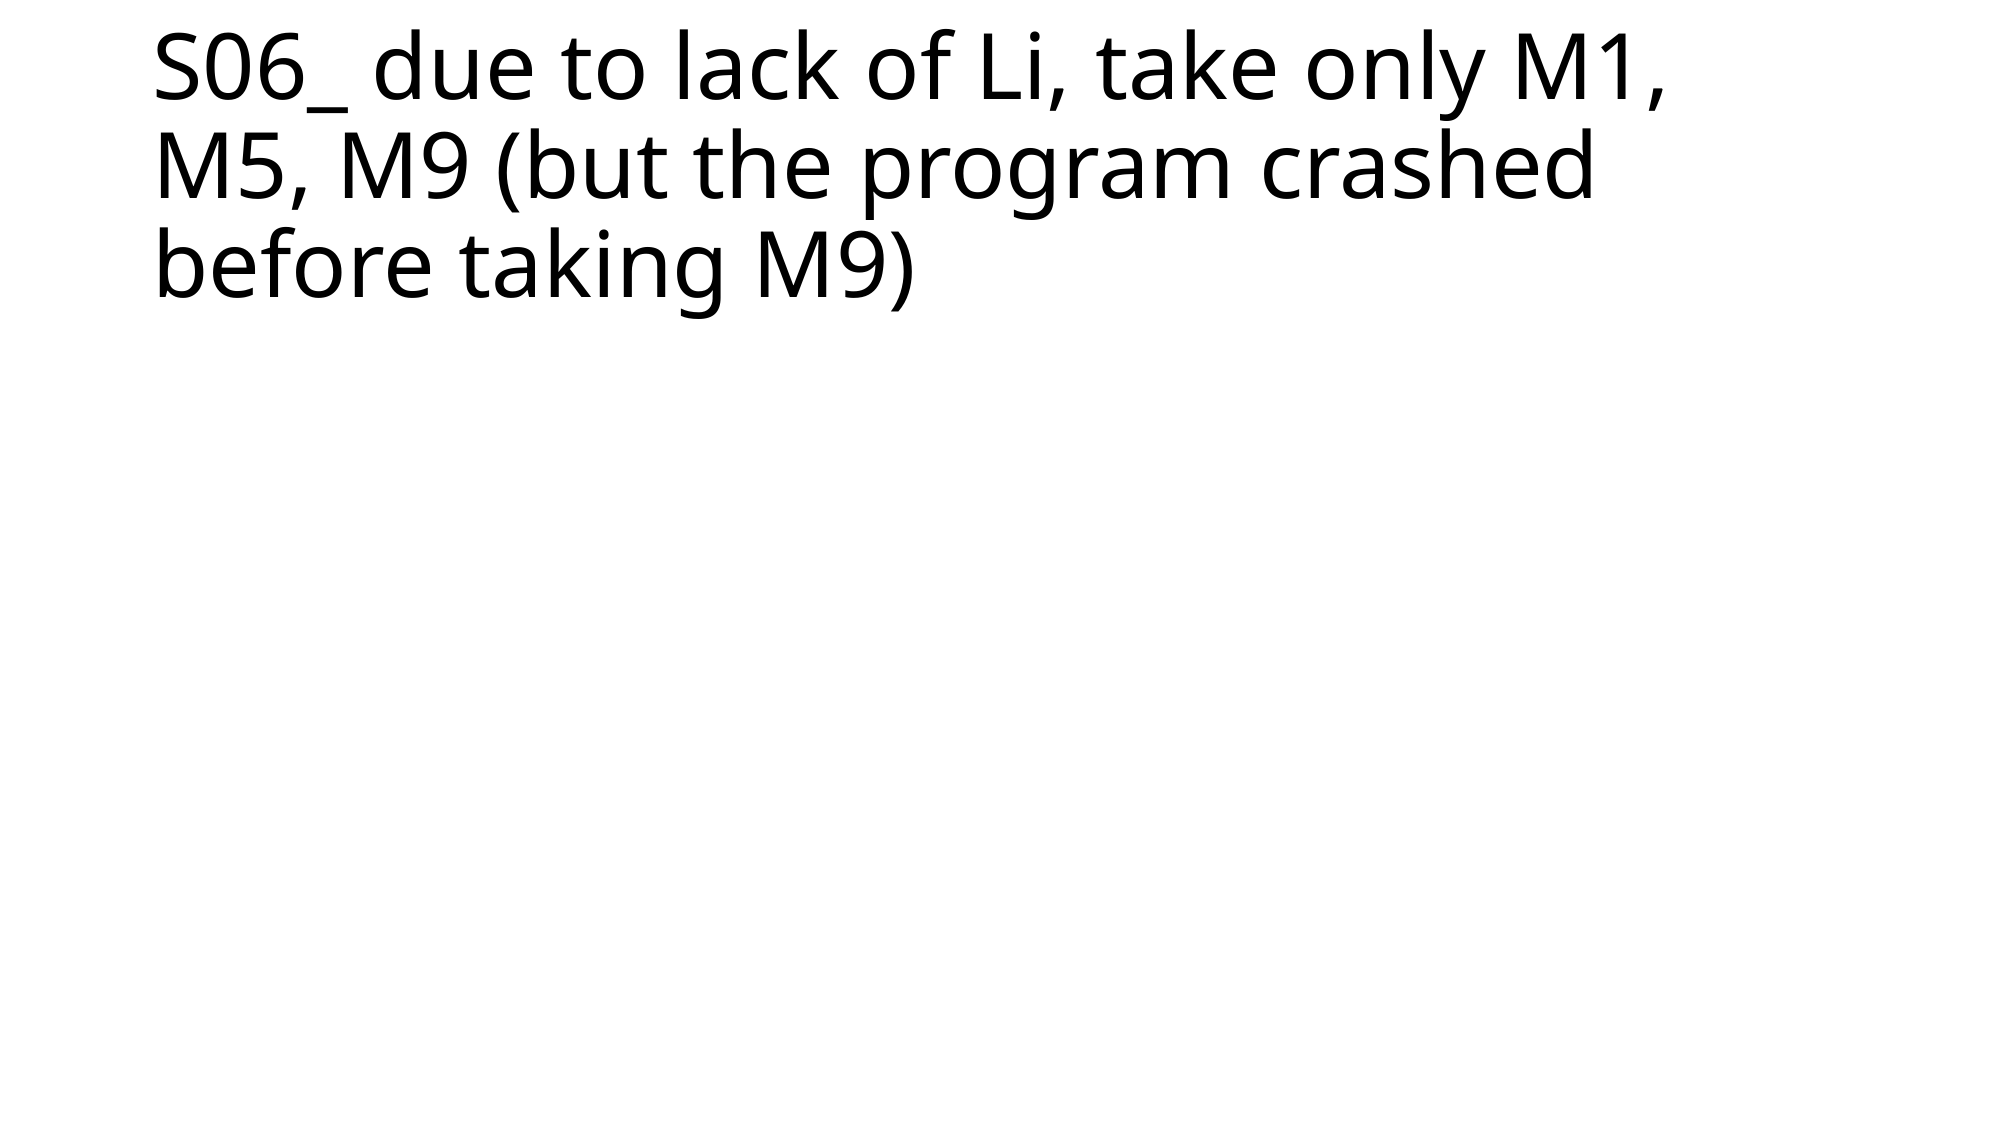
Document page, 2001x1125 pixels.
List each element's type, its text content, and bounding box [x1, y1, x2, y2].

title S06_ due to lack of Li, take only M1, M5, M9 (but the program crashed before taking M9) [137, 59, 1863, 278]
